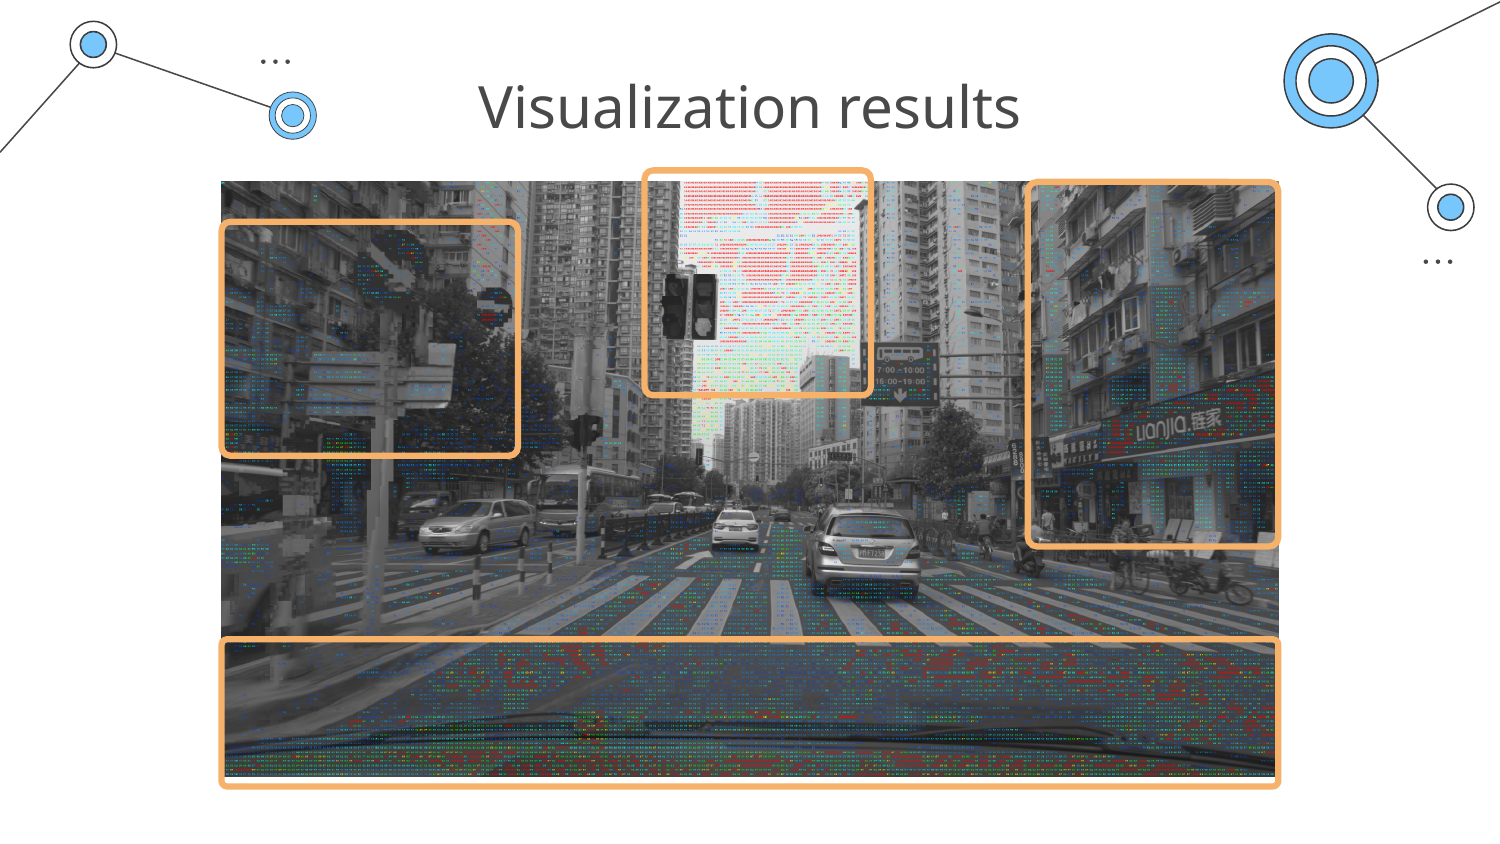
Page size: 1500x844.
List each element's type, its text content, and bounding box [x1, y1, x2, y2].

text_box [644, 170, 871, 180]
picture [221, 181, 1279, 777]
title Visualization results [118, 55, 1382, 150]
